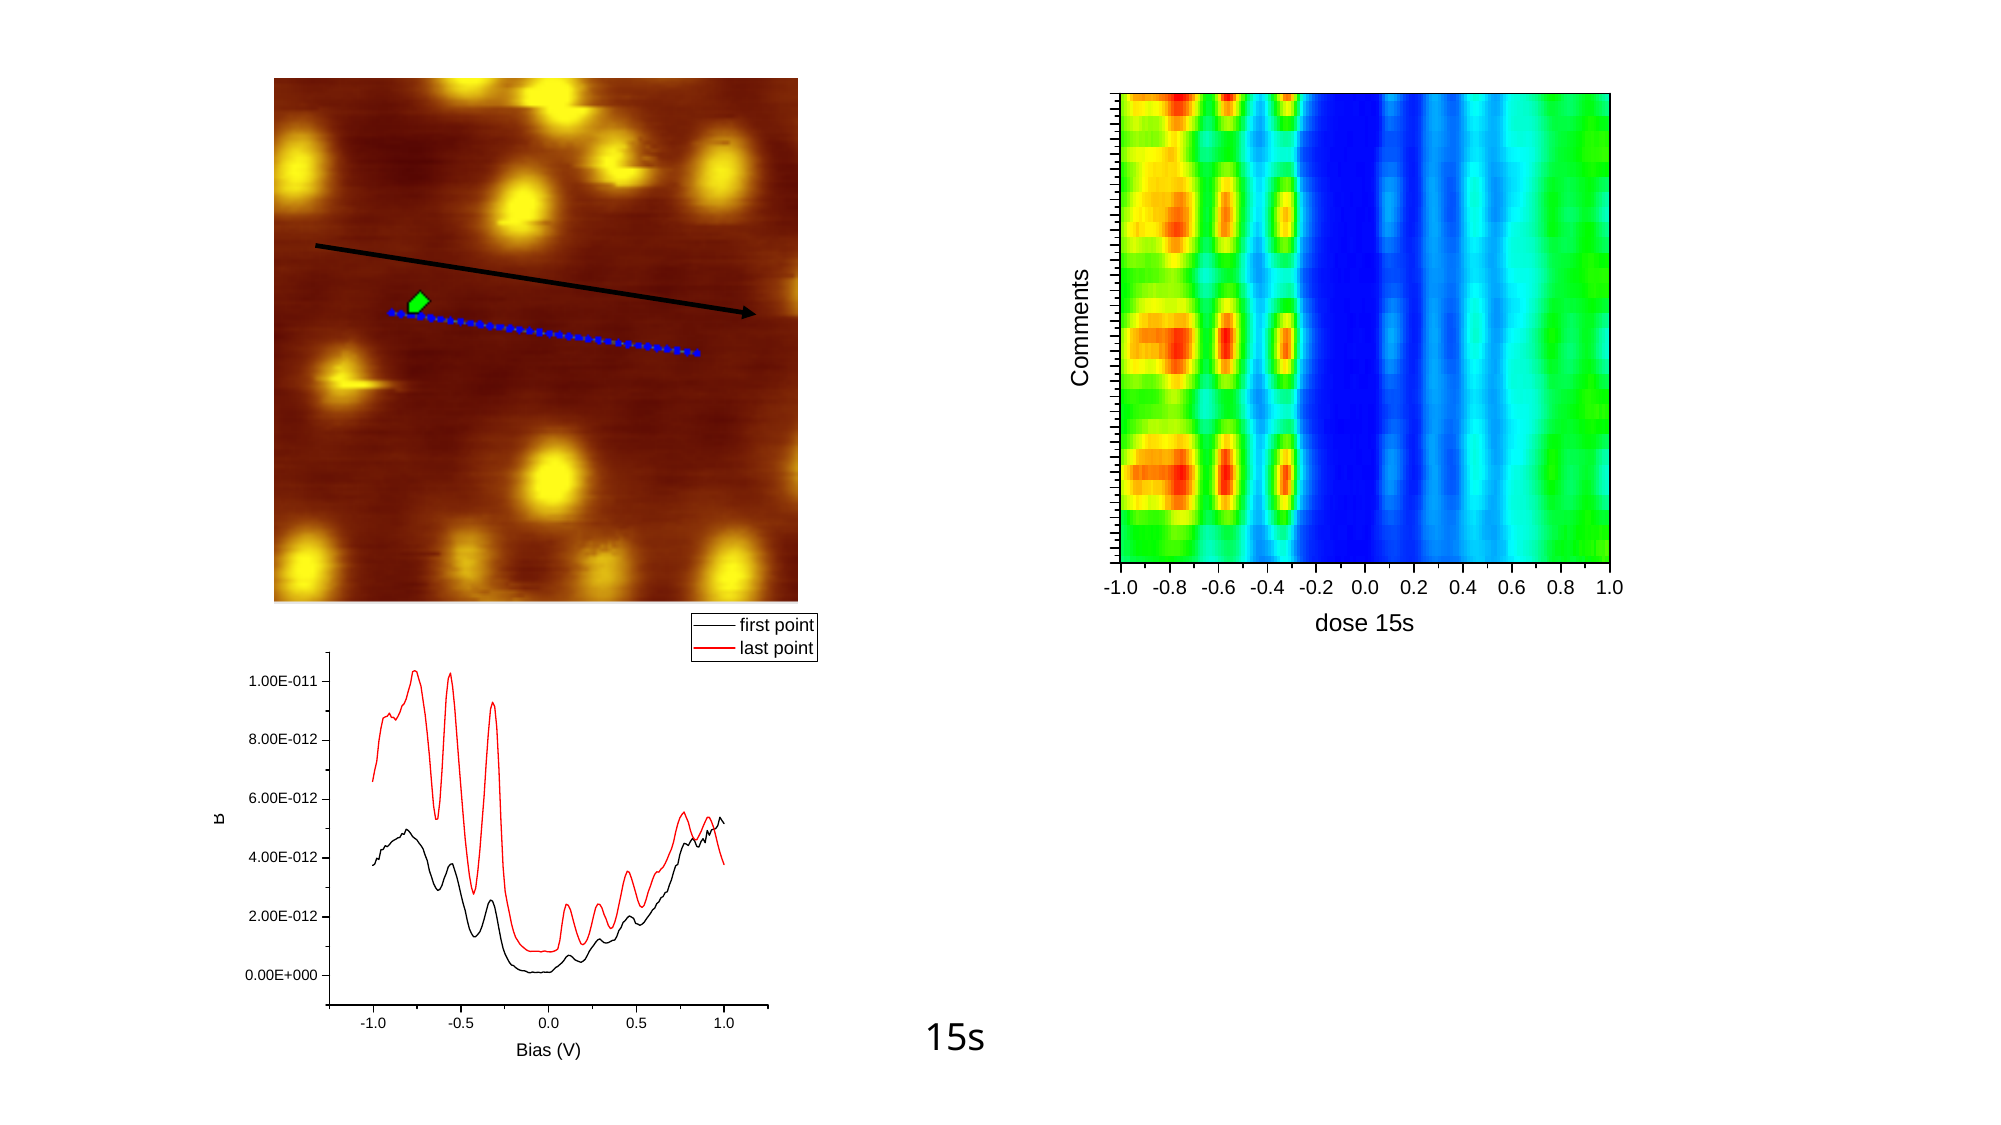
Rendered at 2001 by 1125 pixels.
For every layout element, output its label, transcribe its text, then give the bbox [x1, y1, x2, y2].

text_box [214, 595, 858, 1088]
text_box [315, 245, 757, 315]
picture [274, 78, 798, 595]
text_box 15s [909, 1005, 1090, 1066]
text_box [999, 19, 1859, 677]
